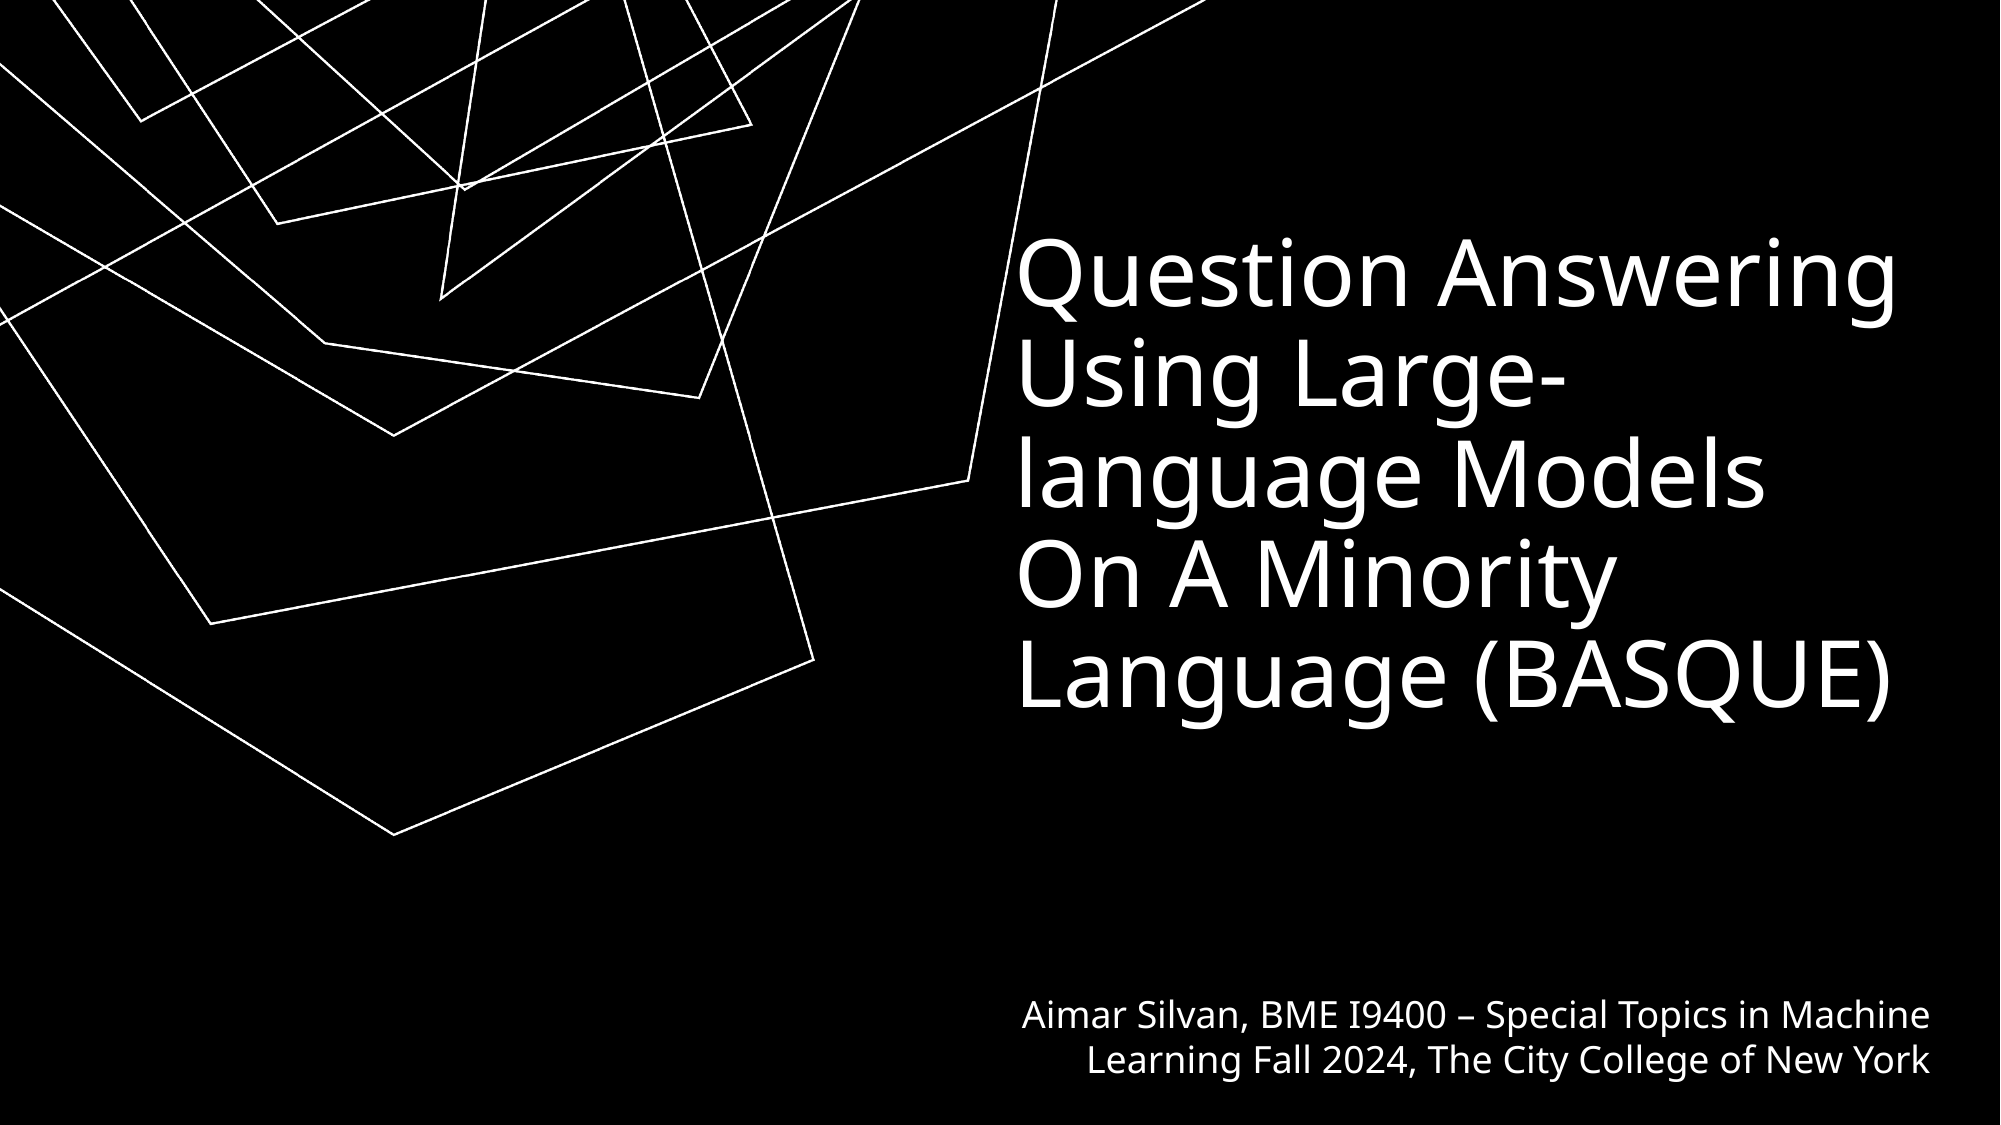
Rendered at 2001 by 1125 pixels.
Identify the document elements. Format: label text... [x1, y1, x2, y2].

picture [0, 0, 1356, 873]
title Question Answering Using Large-language Models On A Minority Language (BASQUE) [999, 210, 1931, 736]
text_box Aimar Silvan, BME I9400 – Special Topics in Machine Learning Fall 2024, The City College of New York [878, 983, 1947, 1089]
